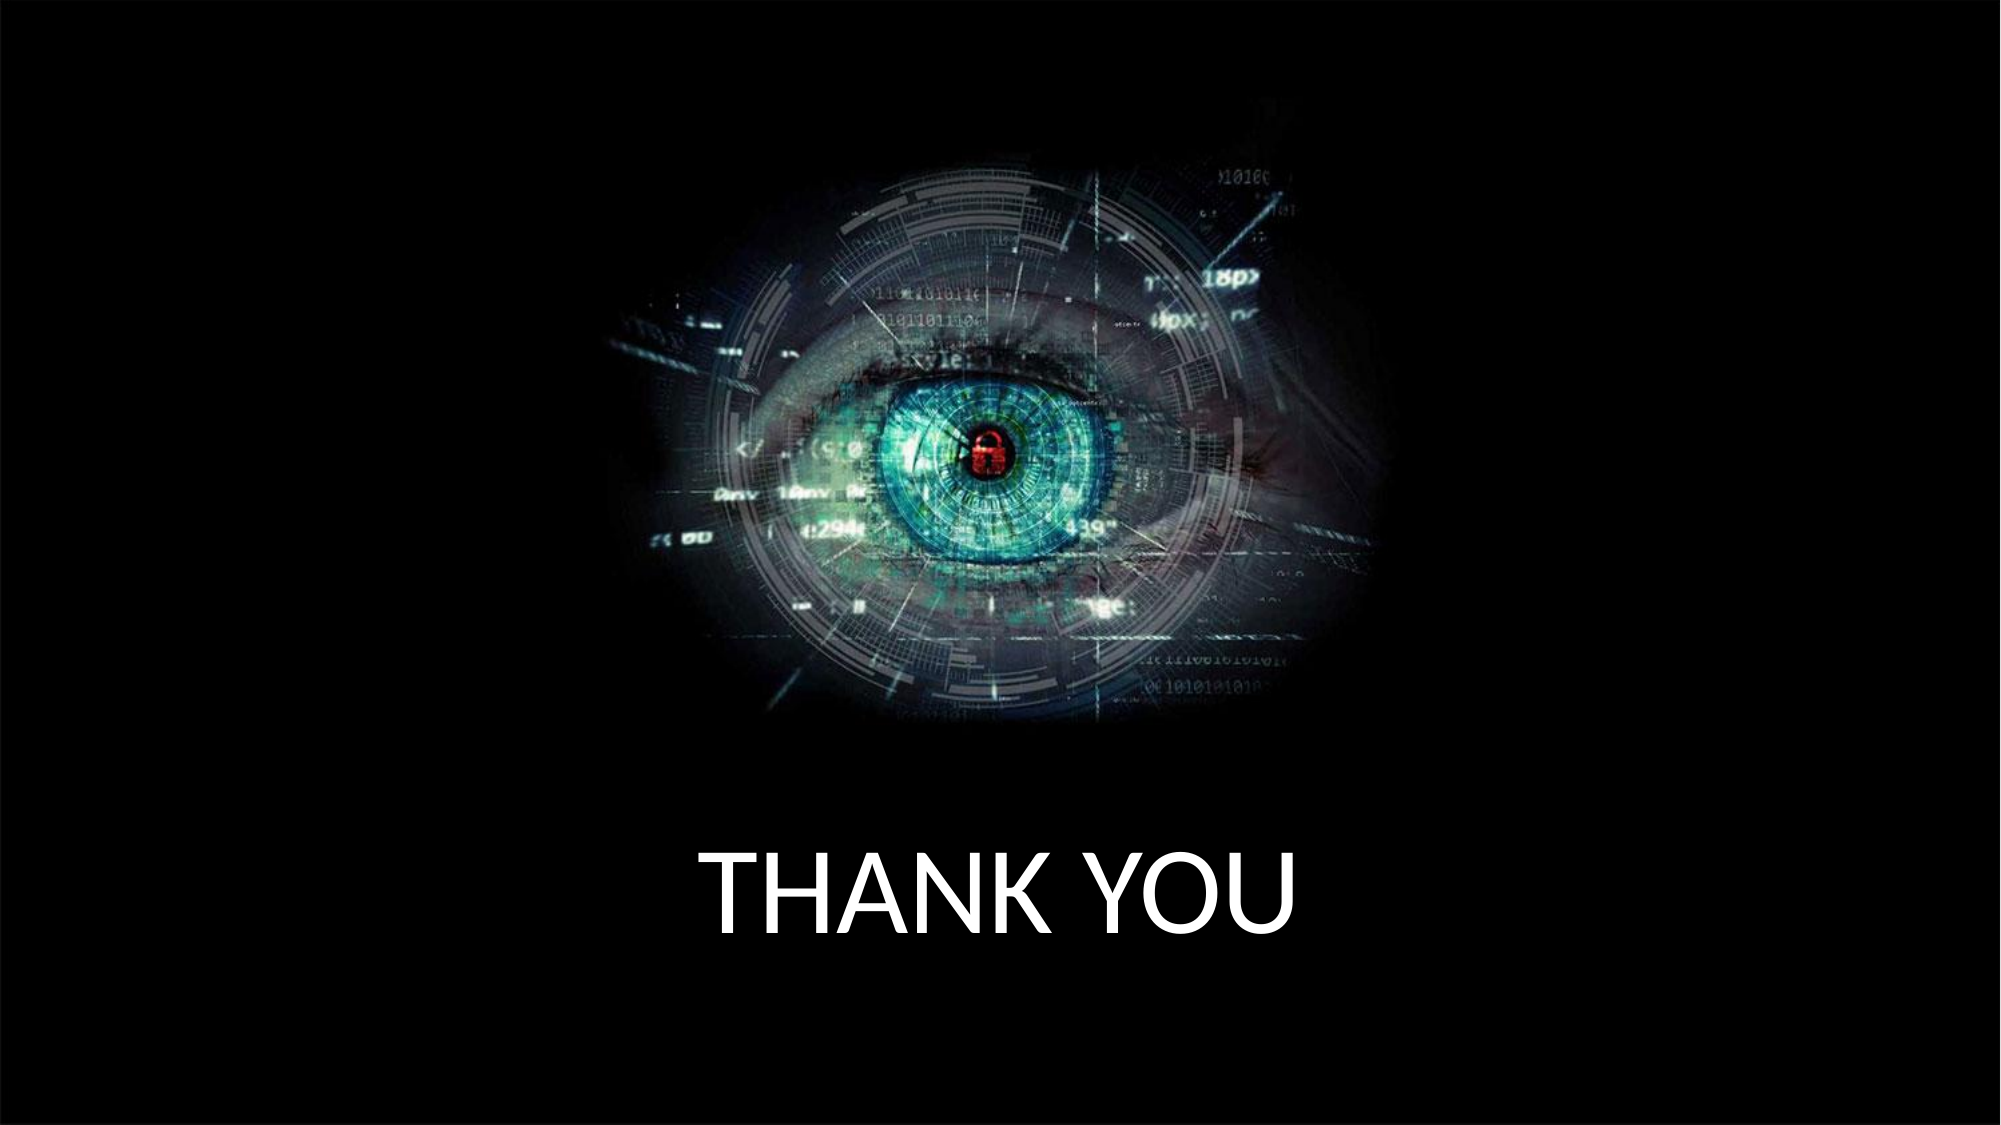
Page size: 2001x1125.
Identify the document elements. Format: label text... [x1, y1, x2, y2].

text_box THANK YOU [0, 801, 2000, 967]
picture [0, 0, 2001, 1125]
